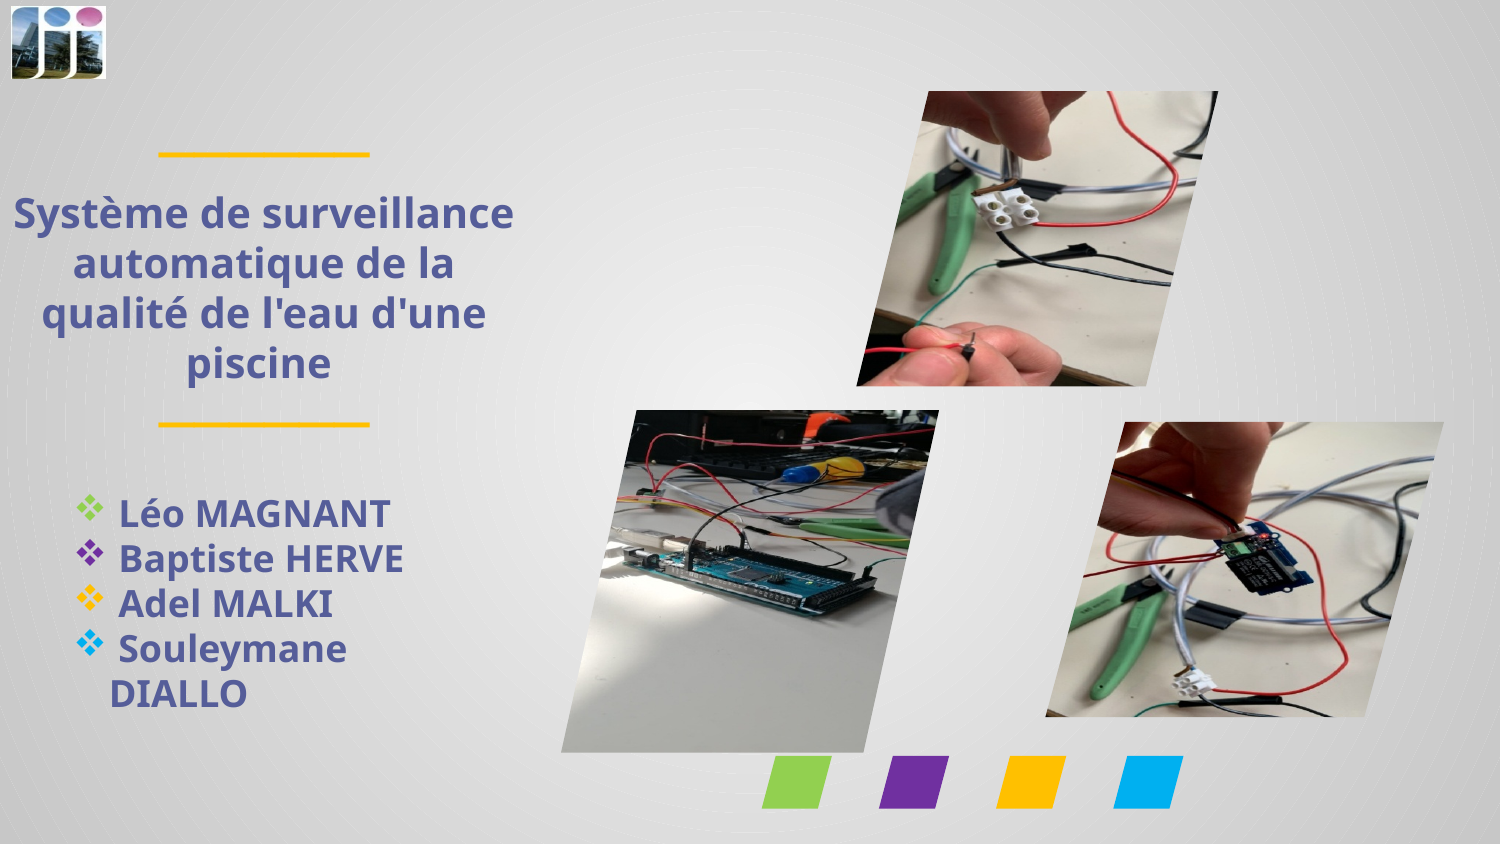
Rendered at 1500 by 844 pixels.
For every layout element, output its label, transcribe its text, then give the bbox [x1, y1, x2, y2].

text_box [561, 410, 940, 753]
text_box [993, 753, 1070, 811]
text_box [876, 753, 952, 811]
text_box Léo MAGNANT Baptiste HERVE Adel MALKI Souleymane DIALLO [58, 482, 492, 723]
text_box [1045, 421, 1445, 718]
text_box ────── Système de surveillance automatique de la qualité de l'eau d'une piscine ────── [0, 109, 534, 815]
picture [11, 5, 106, 80]
text_box [1110, 753, 1187, 811]
text_box [758, 753, 835, 811]
text_box [856, 91, 1219, 387]
